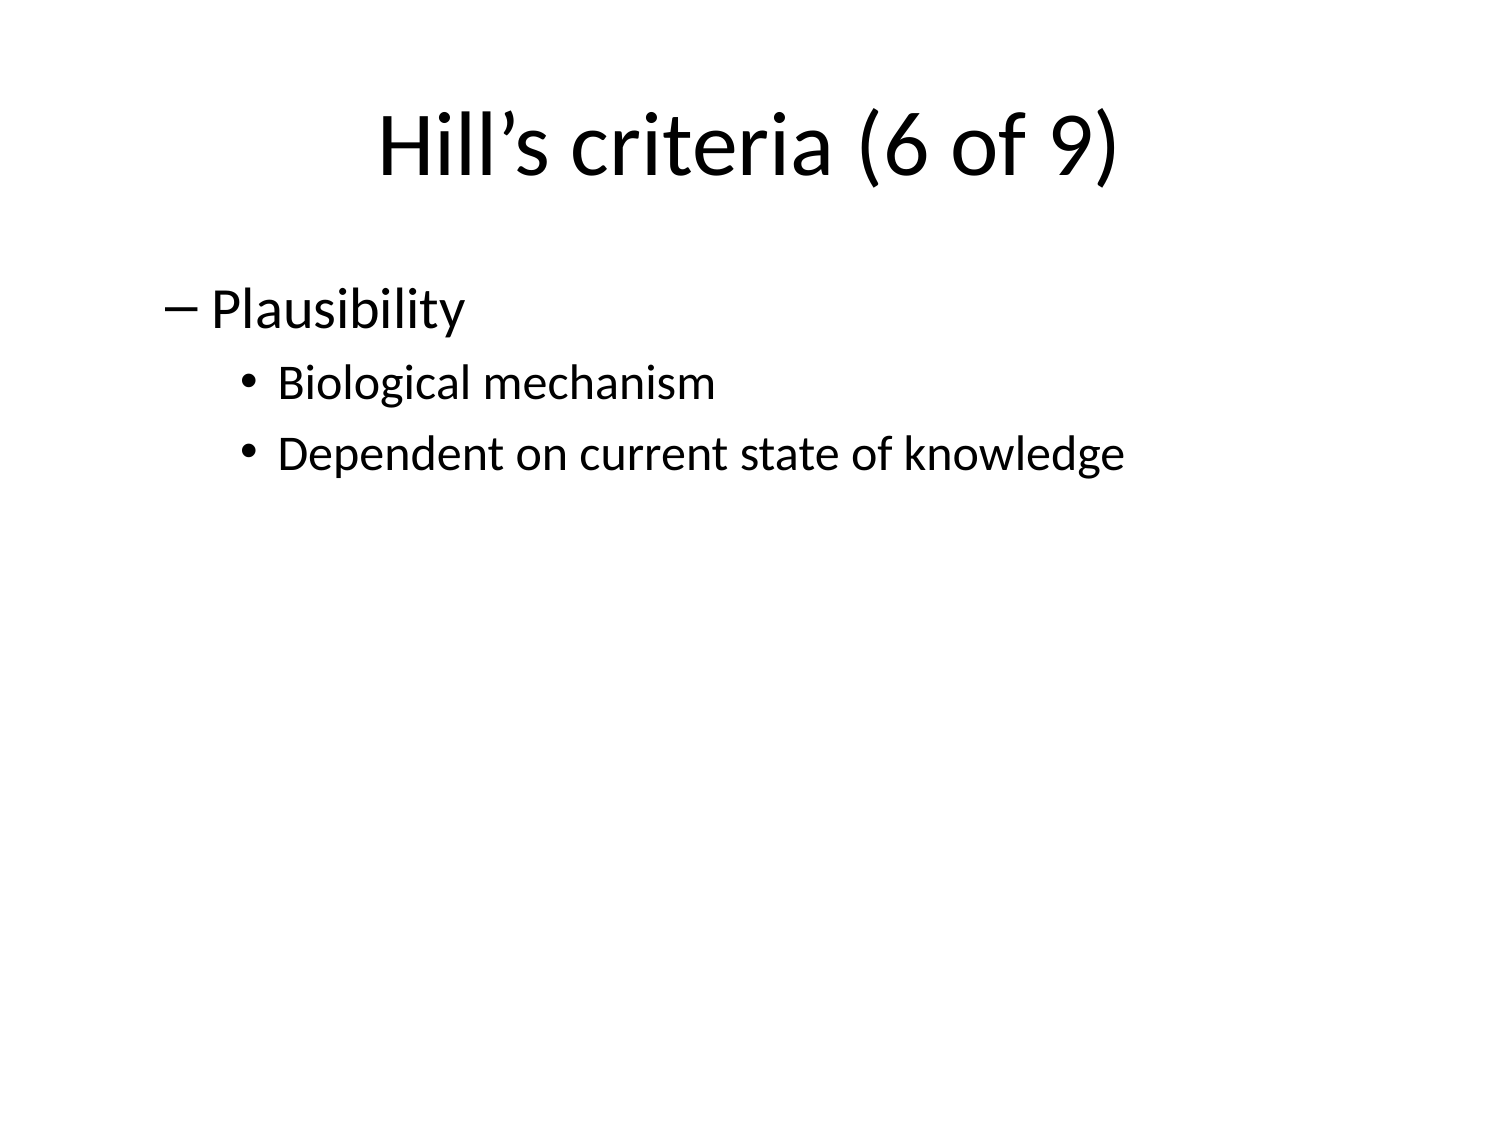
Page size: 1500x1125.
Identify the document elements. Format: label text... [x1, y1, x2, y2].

list Plausibility Biological mechanism Dependent on current state of knowledge [75, 262, 1425, 1005]
title Hill’s criteria (6 of 9) [75, 45, 1425, 233]
